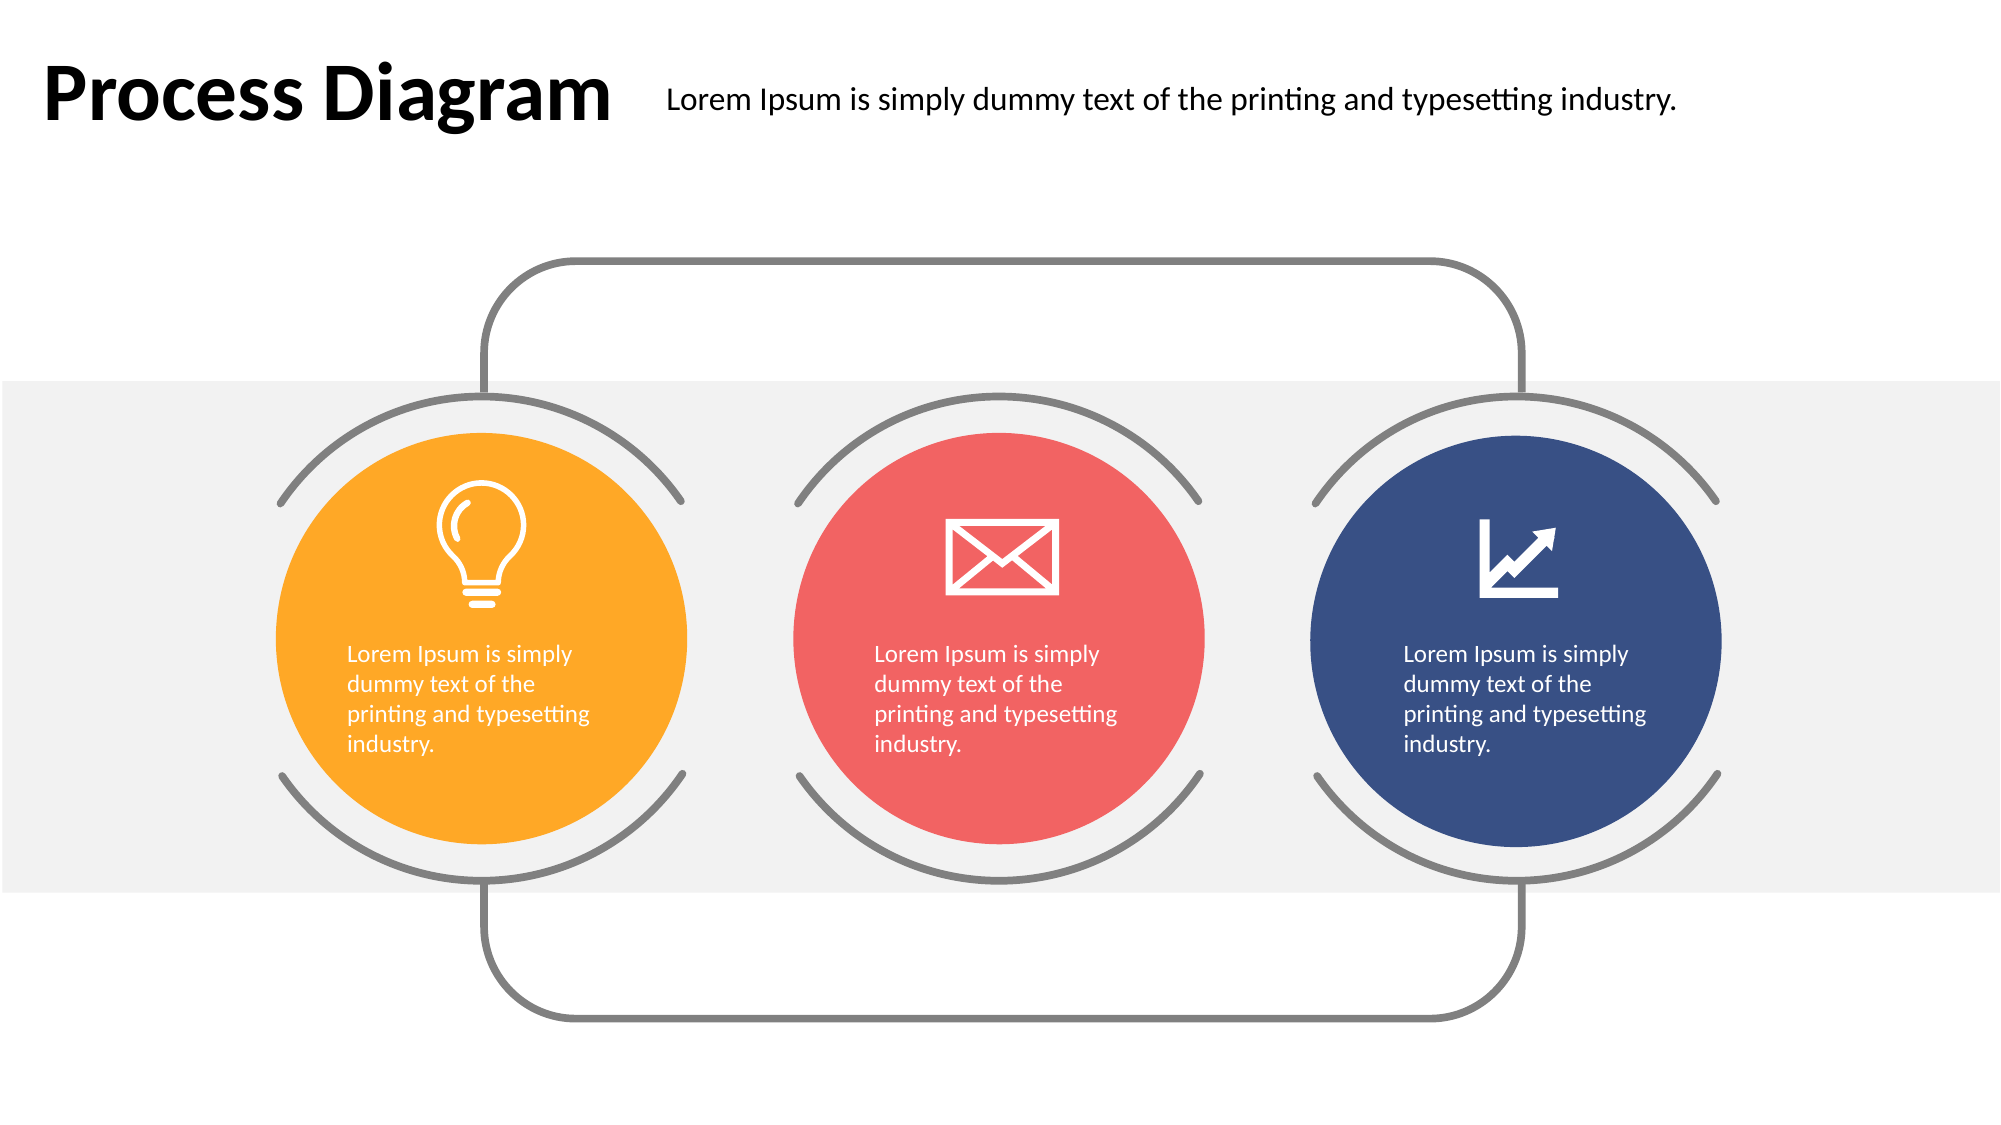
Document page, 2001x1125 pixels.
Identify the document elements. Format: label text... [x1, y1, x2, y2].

text_box [1310, 435, 1722, 848]
text_box Lorem Ipsum is simply dummy text of the printing and typesetting industry. [1388, 630, 1666, 765]
text_box [275, 432, 688, 845]
text_box [480, 257, 1526, 393]
text_box [1313, 769, 1722, 885]
text_box Lorem Ipsum is simply dummy text of the printing and typesetting industry. [651, 69, 1694, 125]
text_box [1479, 519, 1559, 598]
text_box [276, 392, 685, 508]
text_box [1, 380, 2000, 894]
text_box [278, 769, 687, 885]
text_box [945, 518, 1060, 596]
text_box [793, 432, 1205, 845]
text_box [794, 392, 1203, 508]
text_box Lorem Ipsum is simply dummy text of the printing and typesetting industry. [859, 630, 1137, 765]
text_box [431, 474, 531, 610]
text_box [795, 769, 1204, 885]
text_box [480, 879, 1526, 1023]
text_box Process Diagram [29, 29, 629, 145]
text_box [1311, 392, 1720, 508]
text_box Lorem Ipsum is simply dummy text of the printing and typesetting industry. [332, 630, 609, 765]
